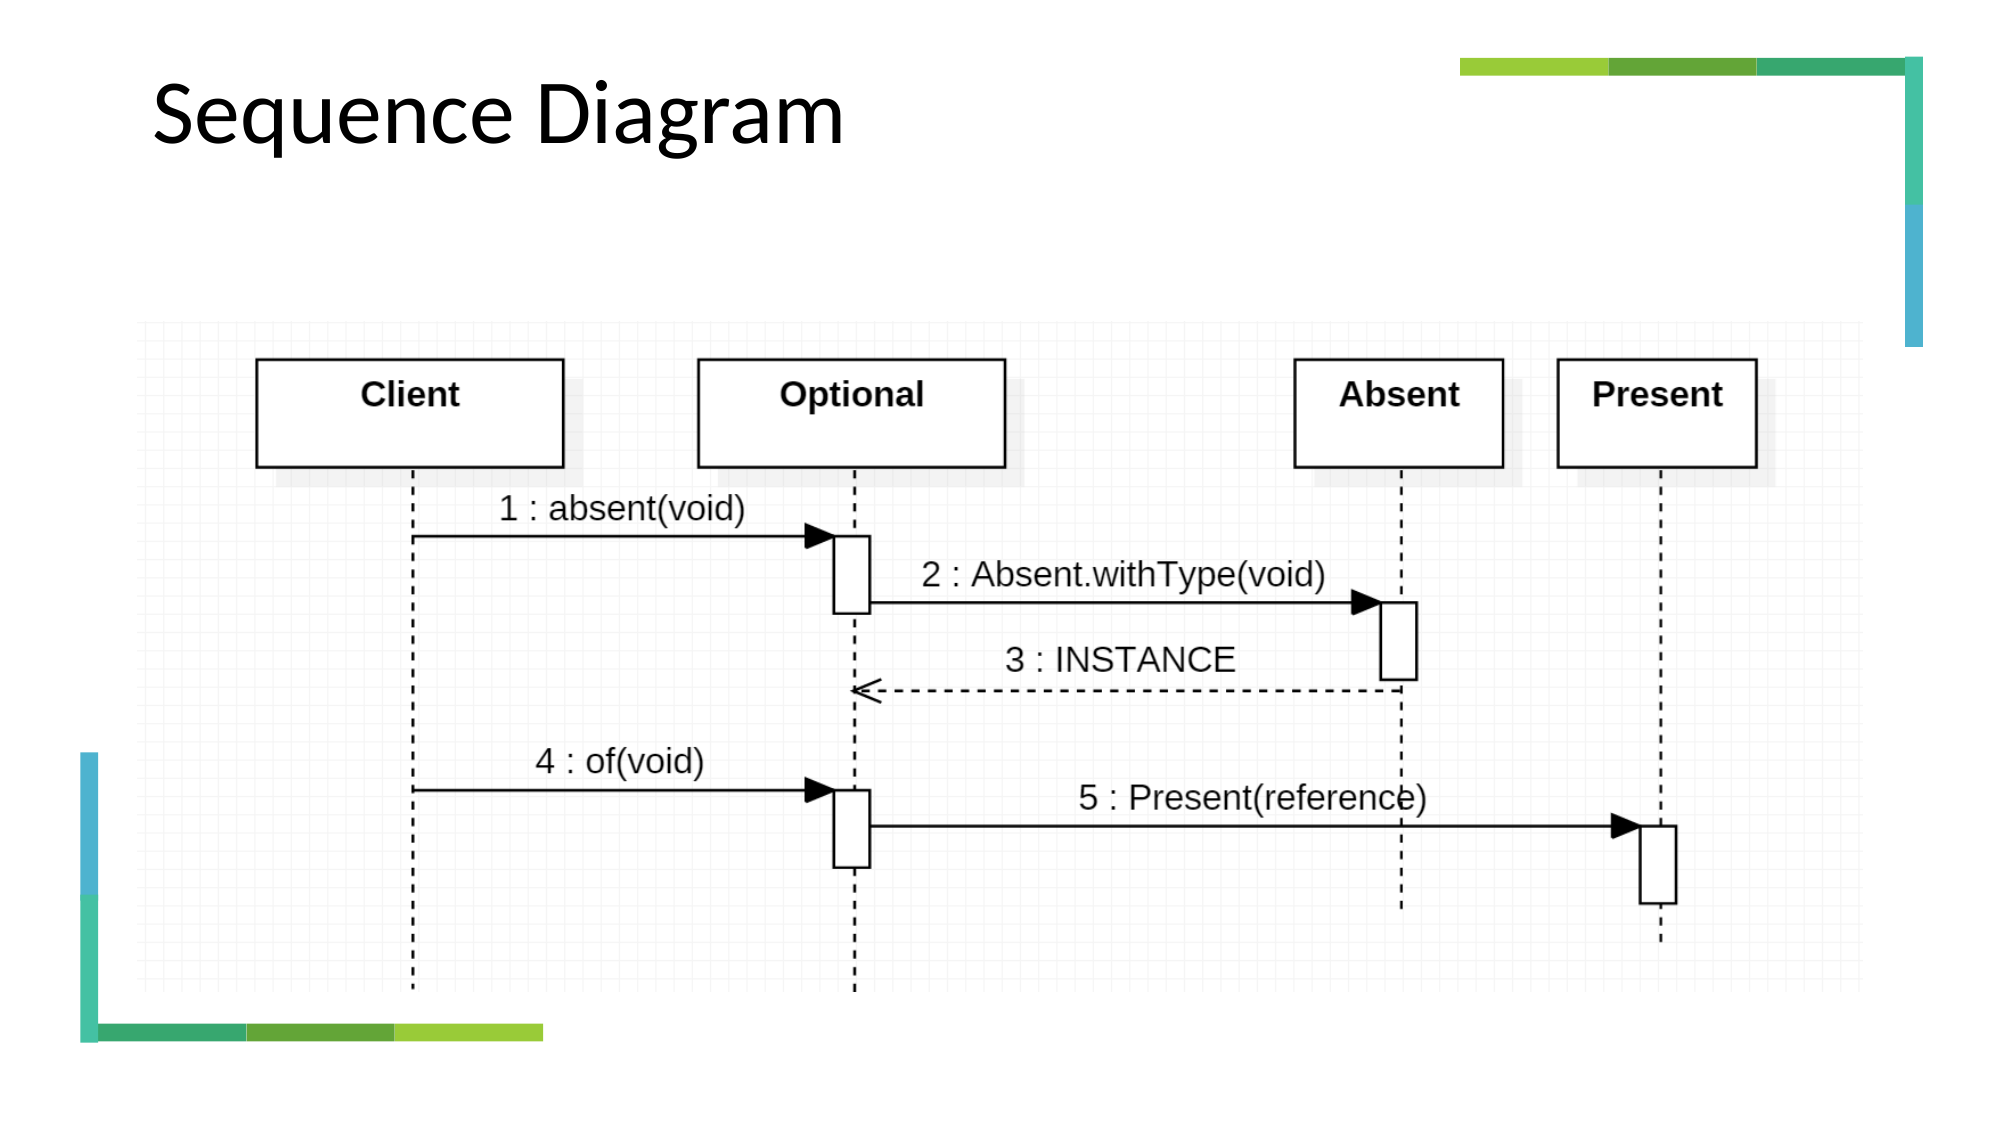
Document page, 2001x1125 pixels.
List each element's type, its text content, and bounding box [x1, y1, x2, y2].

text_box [1460, 56, 1923, 347]
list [137, 320, 1863, 992]
title Sequence Diagram [137, 59, 1460, 278]
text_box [80, 752, 544, 1043]
